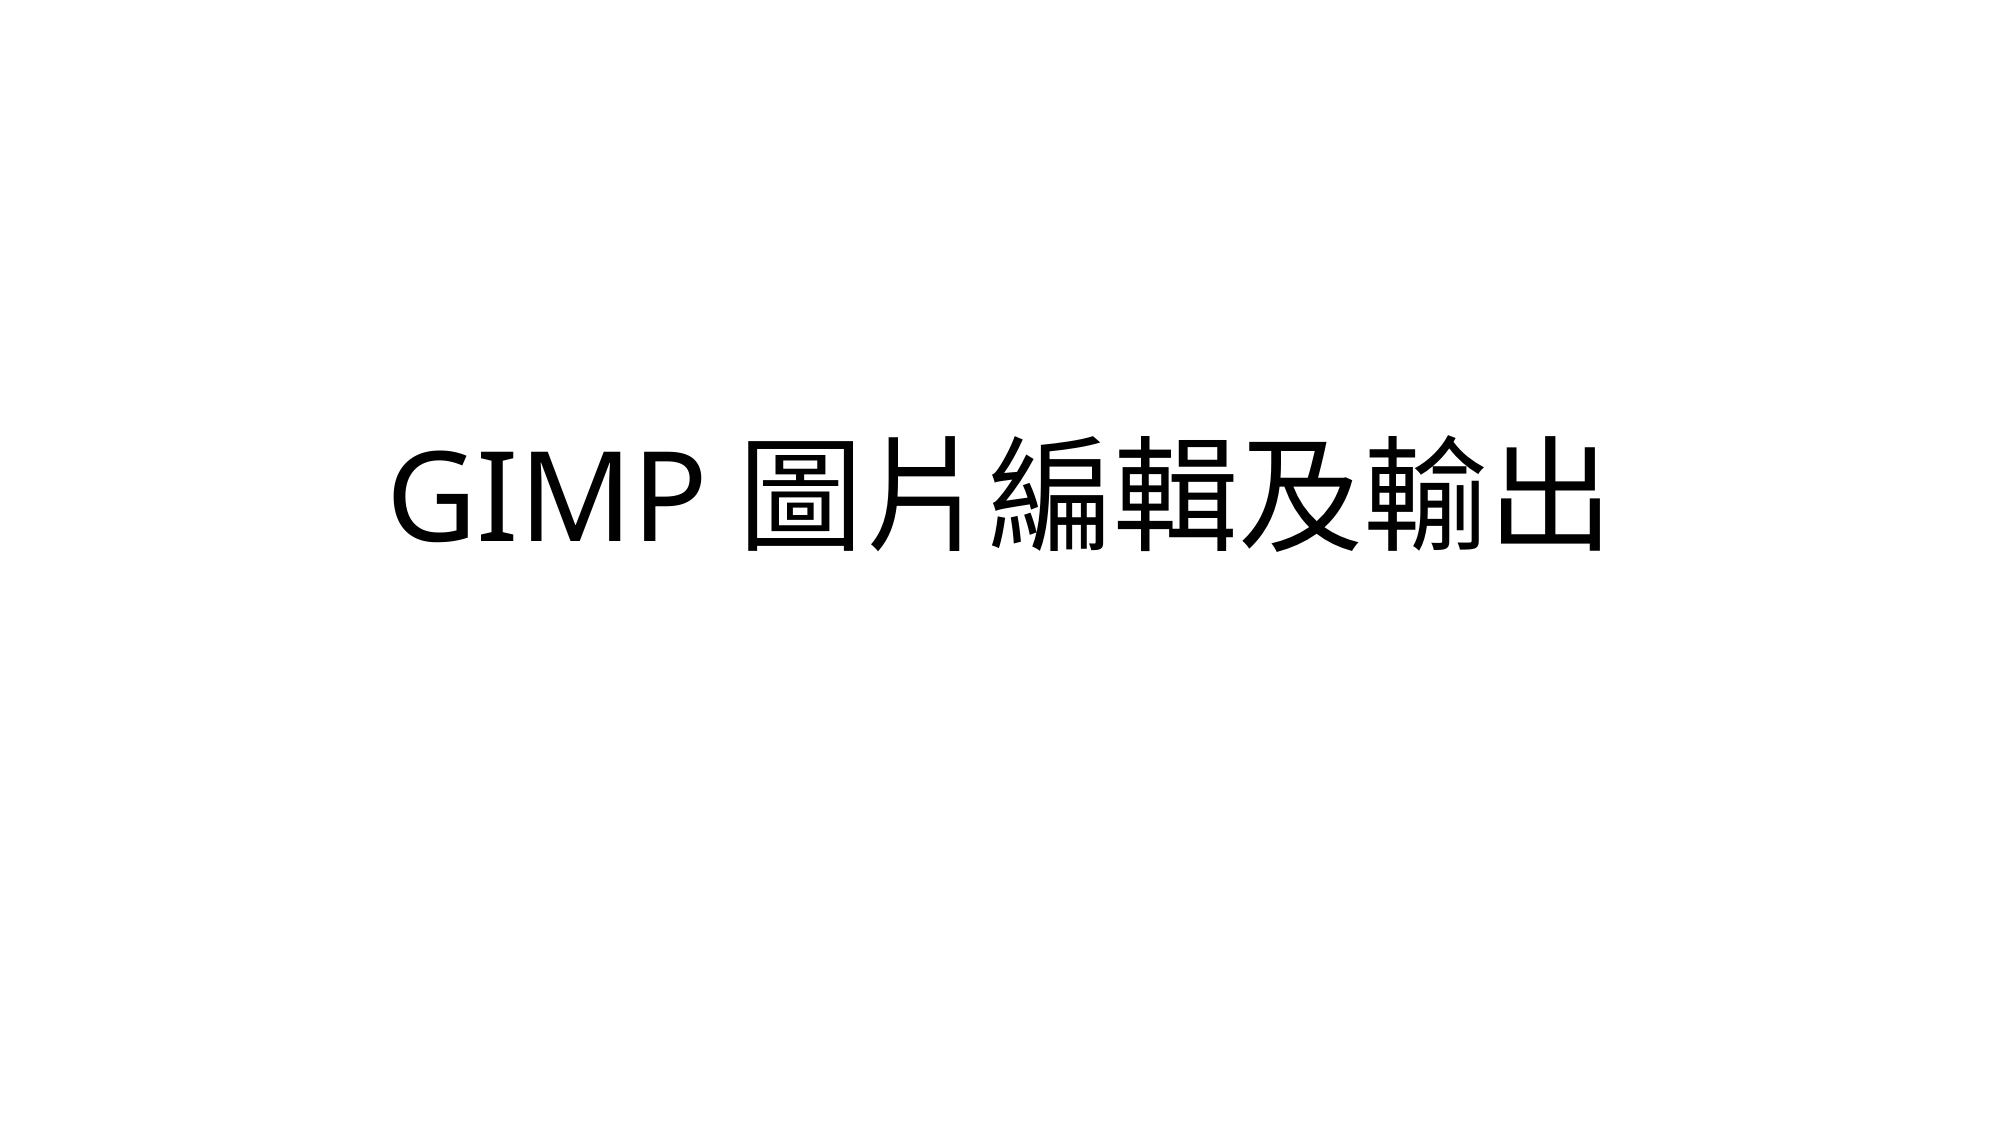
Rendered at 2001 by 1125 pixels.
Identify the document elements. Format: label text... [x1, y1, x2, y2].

title GIMP圖片編輯及輸出 [249, 184, 1750, 576]
